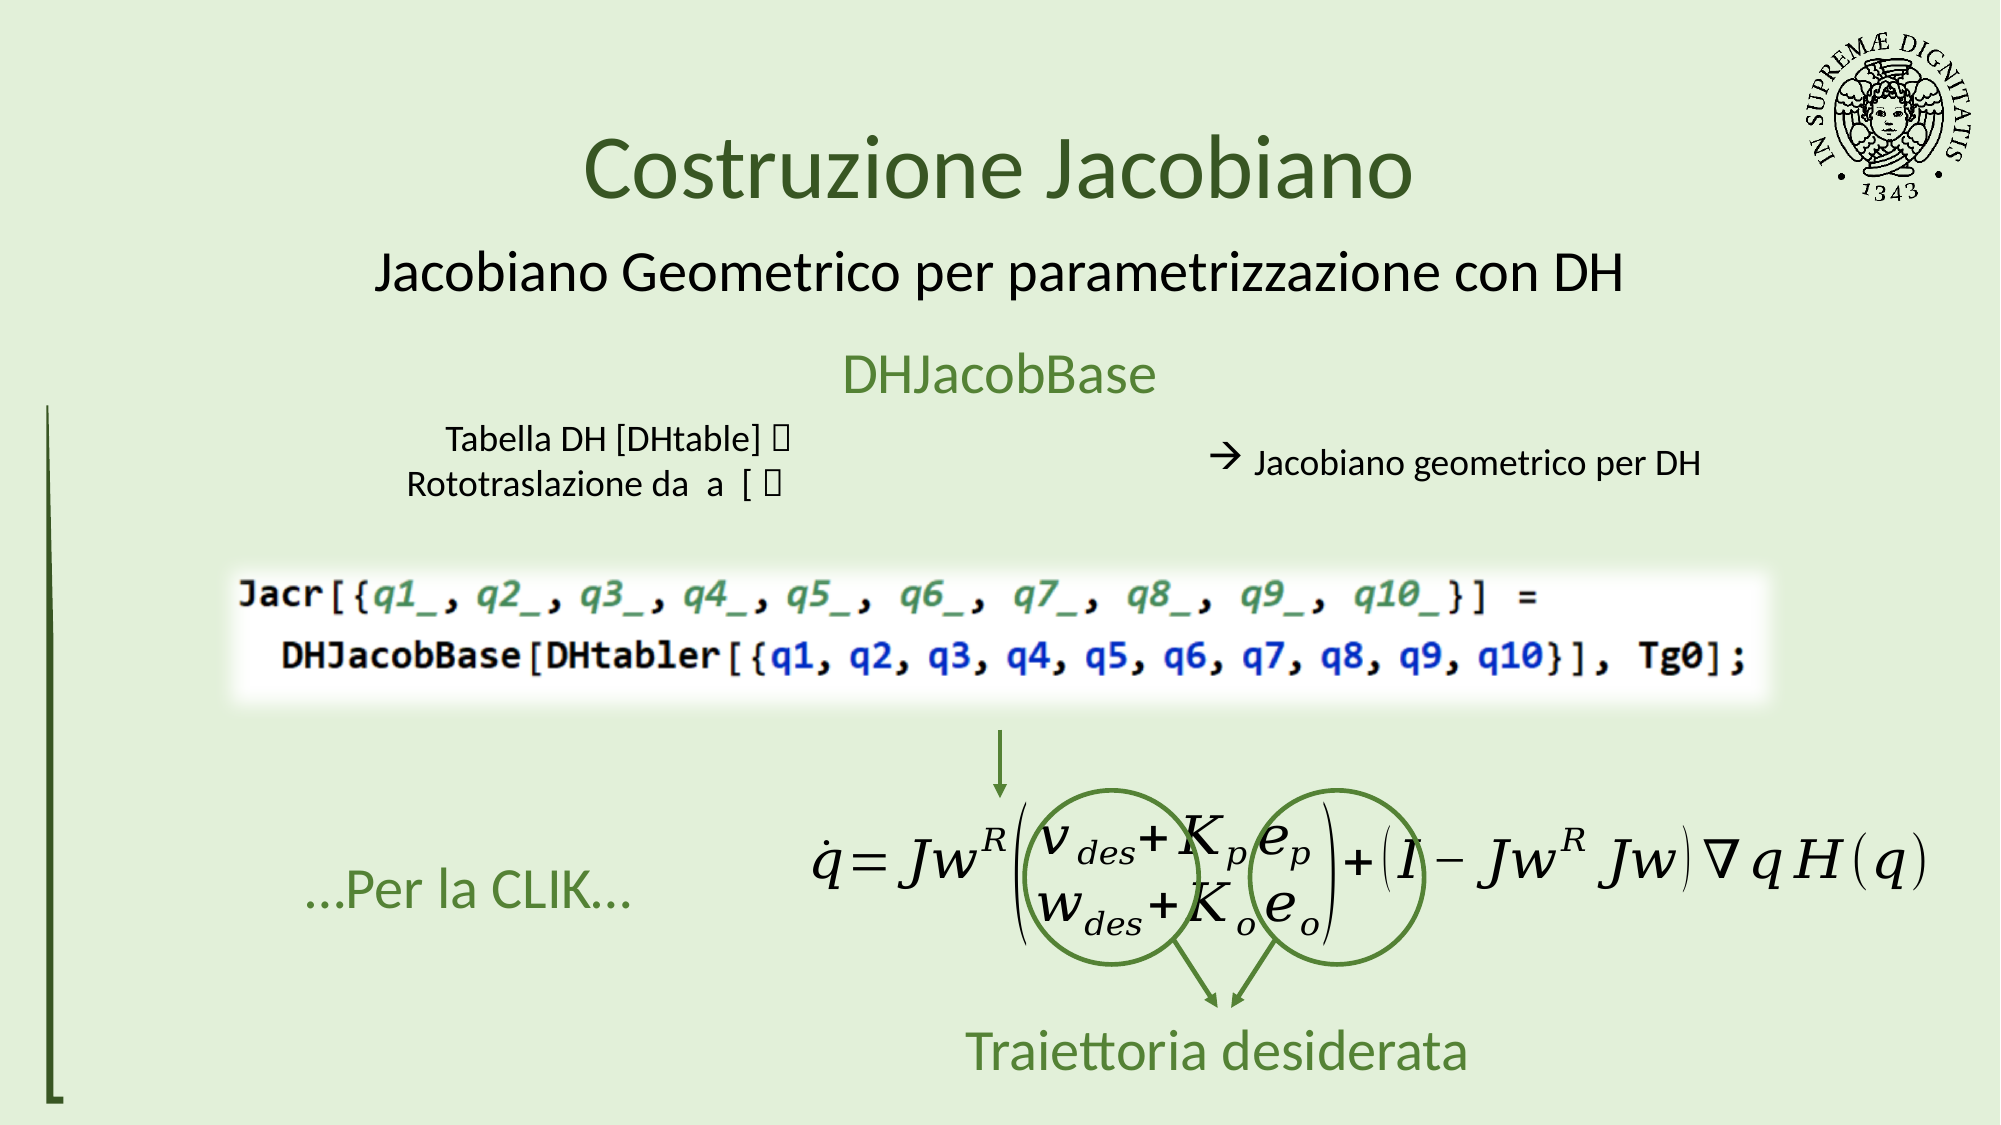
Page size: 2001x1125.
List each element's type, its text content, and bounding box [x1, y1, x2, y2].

list Jacobiano Geometrico per parametrizzazione con DH [137, 233, 1863, 333]
text_box Traiettoria desiderata [948, 1004, 1488, 1090]
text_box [1024, 790, 1218, 1008]
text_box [1231, 790, 1425, 1008]
text_box Jacobiano geometrico per DH [1192, 430, 1764, 491]
picture [1806, 32, 1971, 201]
text_box …Per la CLIK… [215, 842, 723, 928]
title Costruzione Jacobiano [137, 59, 1863, 233]
text_box DHJacobBase [215, 327, 1785, 413]
picture [215, 552, 1785, 719]
